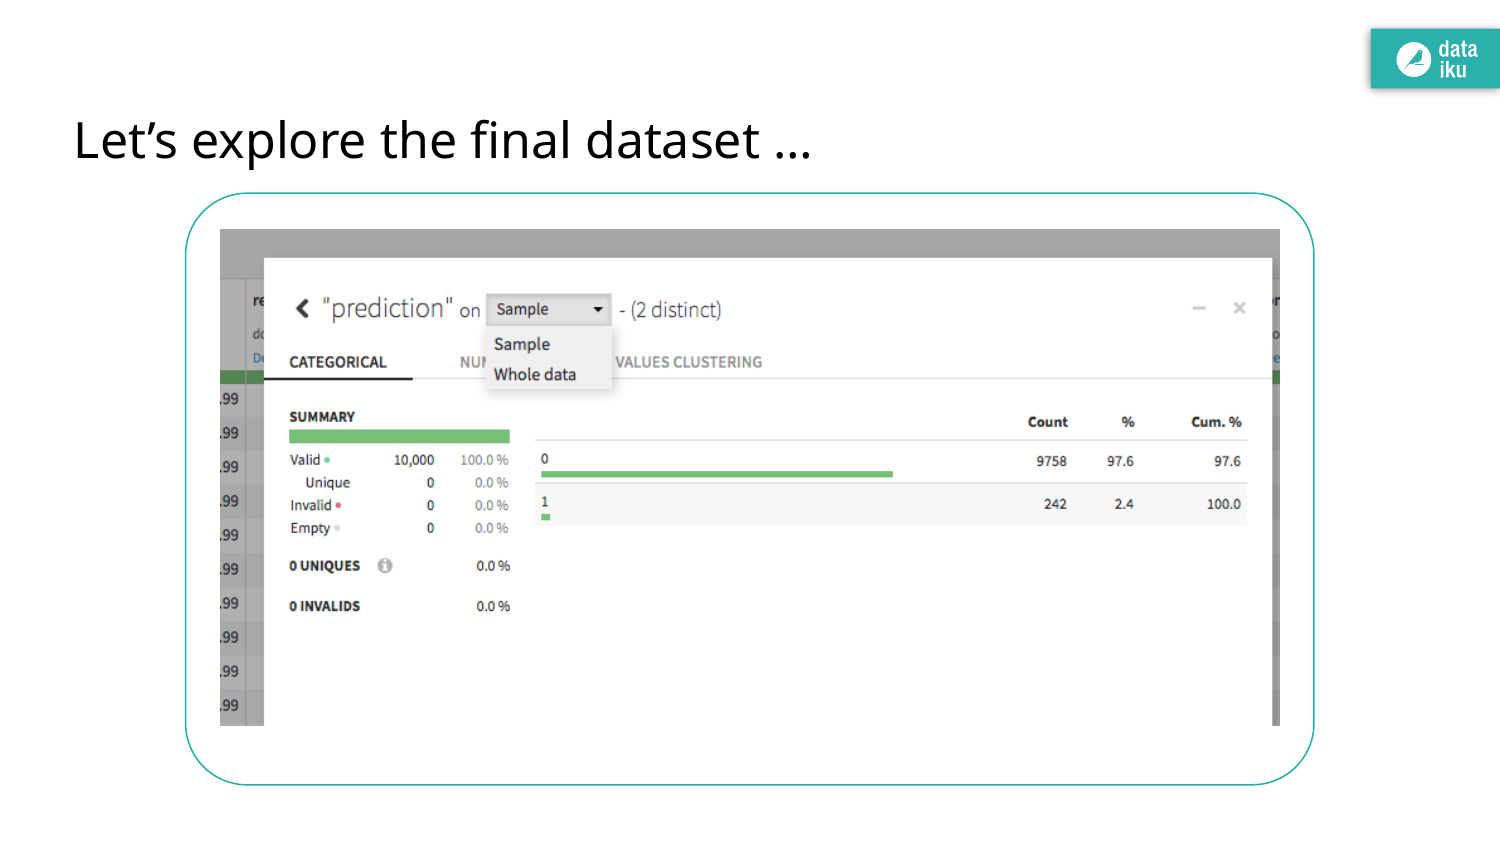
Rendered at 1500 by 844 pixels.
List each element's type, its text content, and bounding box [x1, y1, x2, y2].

title Let’s explore the final dataset … [59, 93, 1441, 153]
text_box [185, 193, 1314, 785]
picture [219, 229, 1281, 727]
